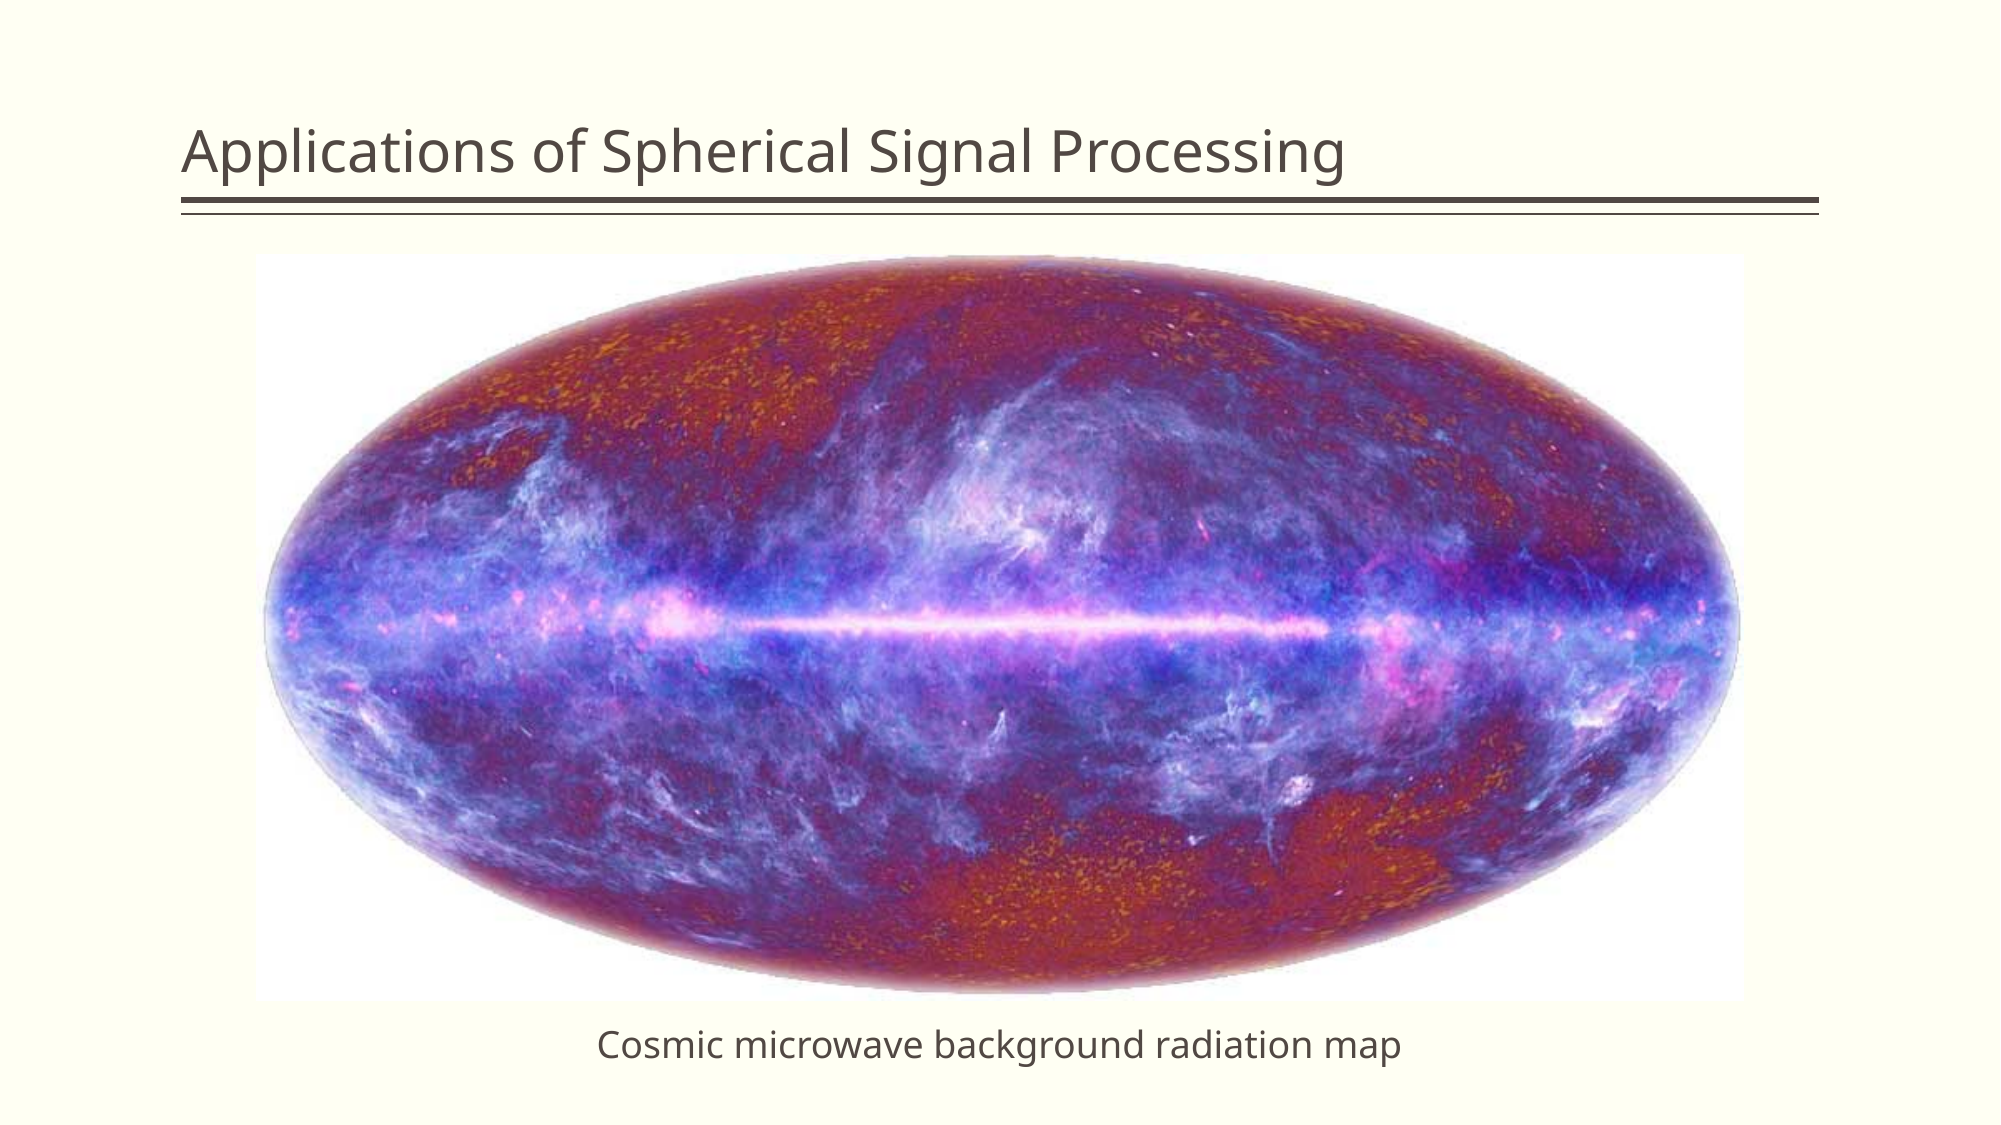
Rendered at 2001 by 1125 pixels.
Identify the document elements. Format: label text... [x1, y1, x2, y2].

title Applications of Spherical Signal Processing [181, 12, 1819, 193]
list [256, 254, 1744, 1001]
text_box Cosmic microwave background radiation map [294, 1013, 1705, 1073]
